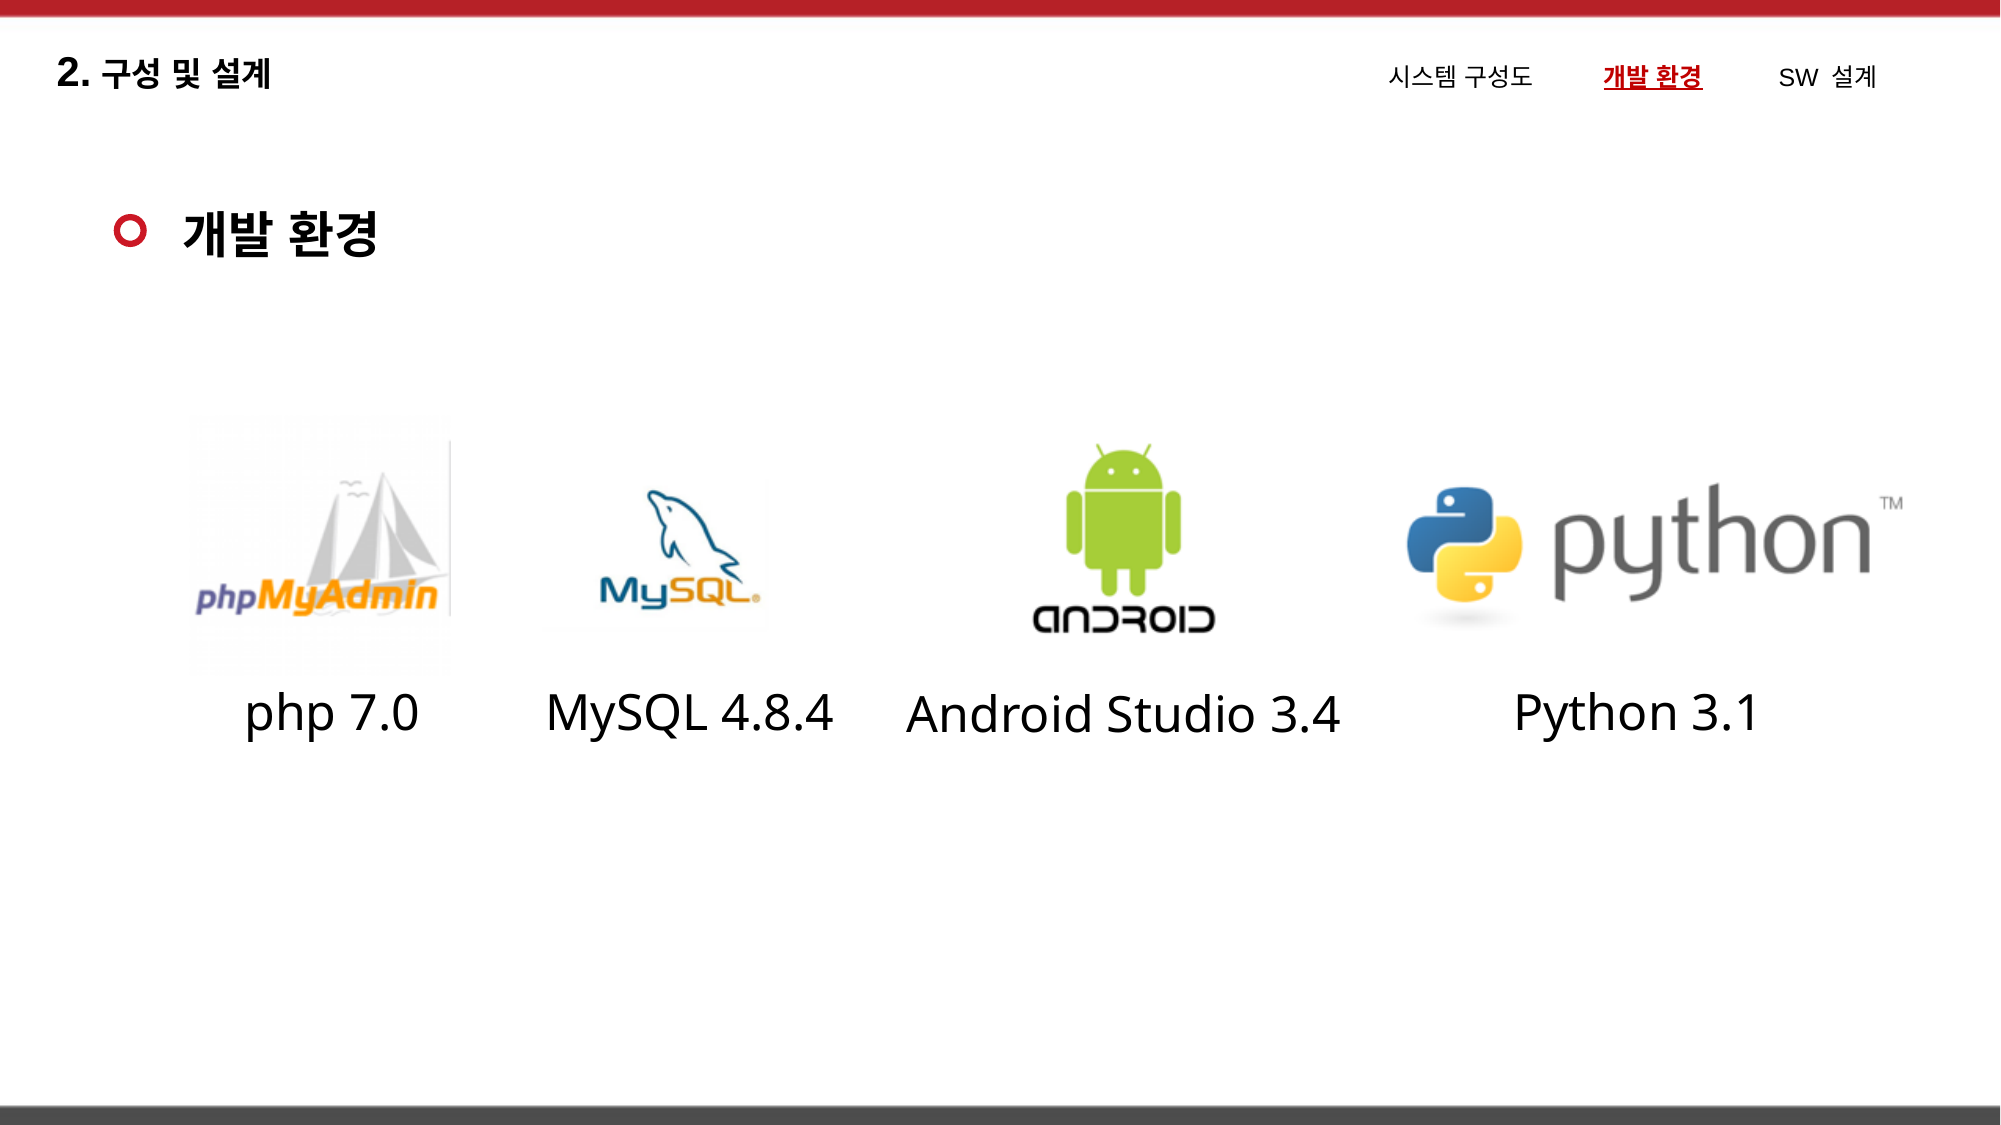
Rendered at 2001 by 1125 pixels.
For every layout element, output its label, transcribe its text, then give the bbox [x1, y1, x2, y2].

text_box 시스템 구성도 개발 환경 SW 설계 [1373, 53, 2000, 99]
text_box php 7.0 [229, 676, 435, 748]
text_box 2.구성 및 설계 [41, 37, 536, 103]
text_box [115, 216, 145, 245]
text_box MySQL 4.8.4 [530, 675, 850, 748]
text_box Android Studio 3.4 [891, 675, 1356, 750]
text_box Python 3.1 [1498, 672, 1778, 748]
picture [0, 0, 2001, 1125]
text_box 개발 환경 [167, 195, 396, 271]
